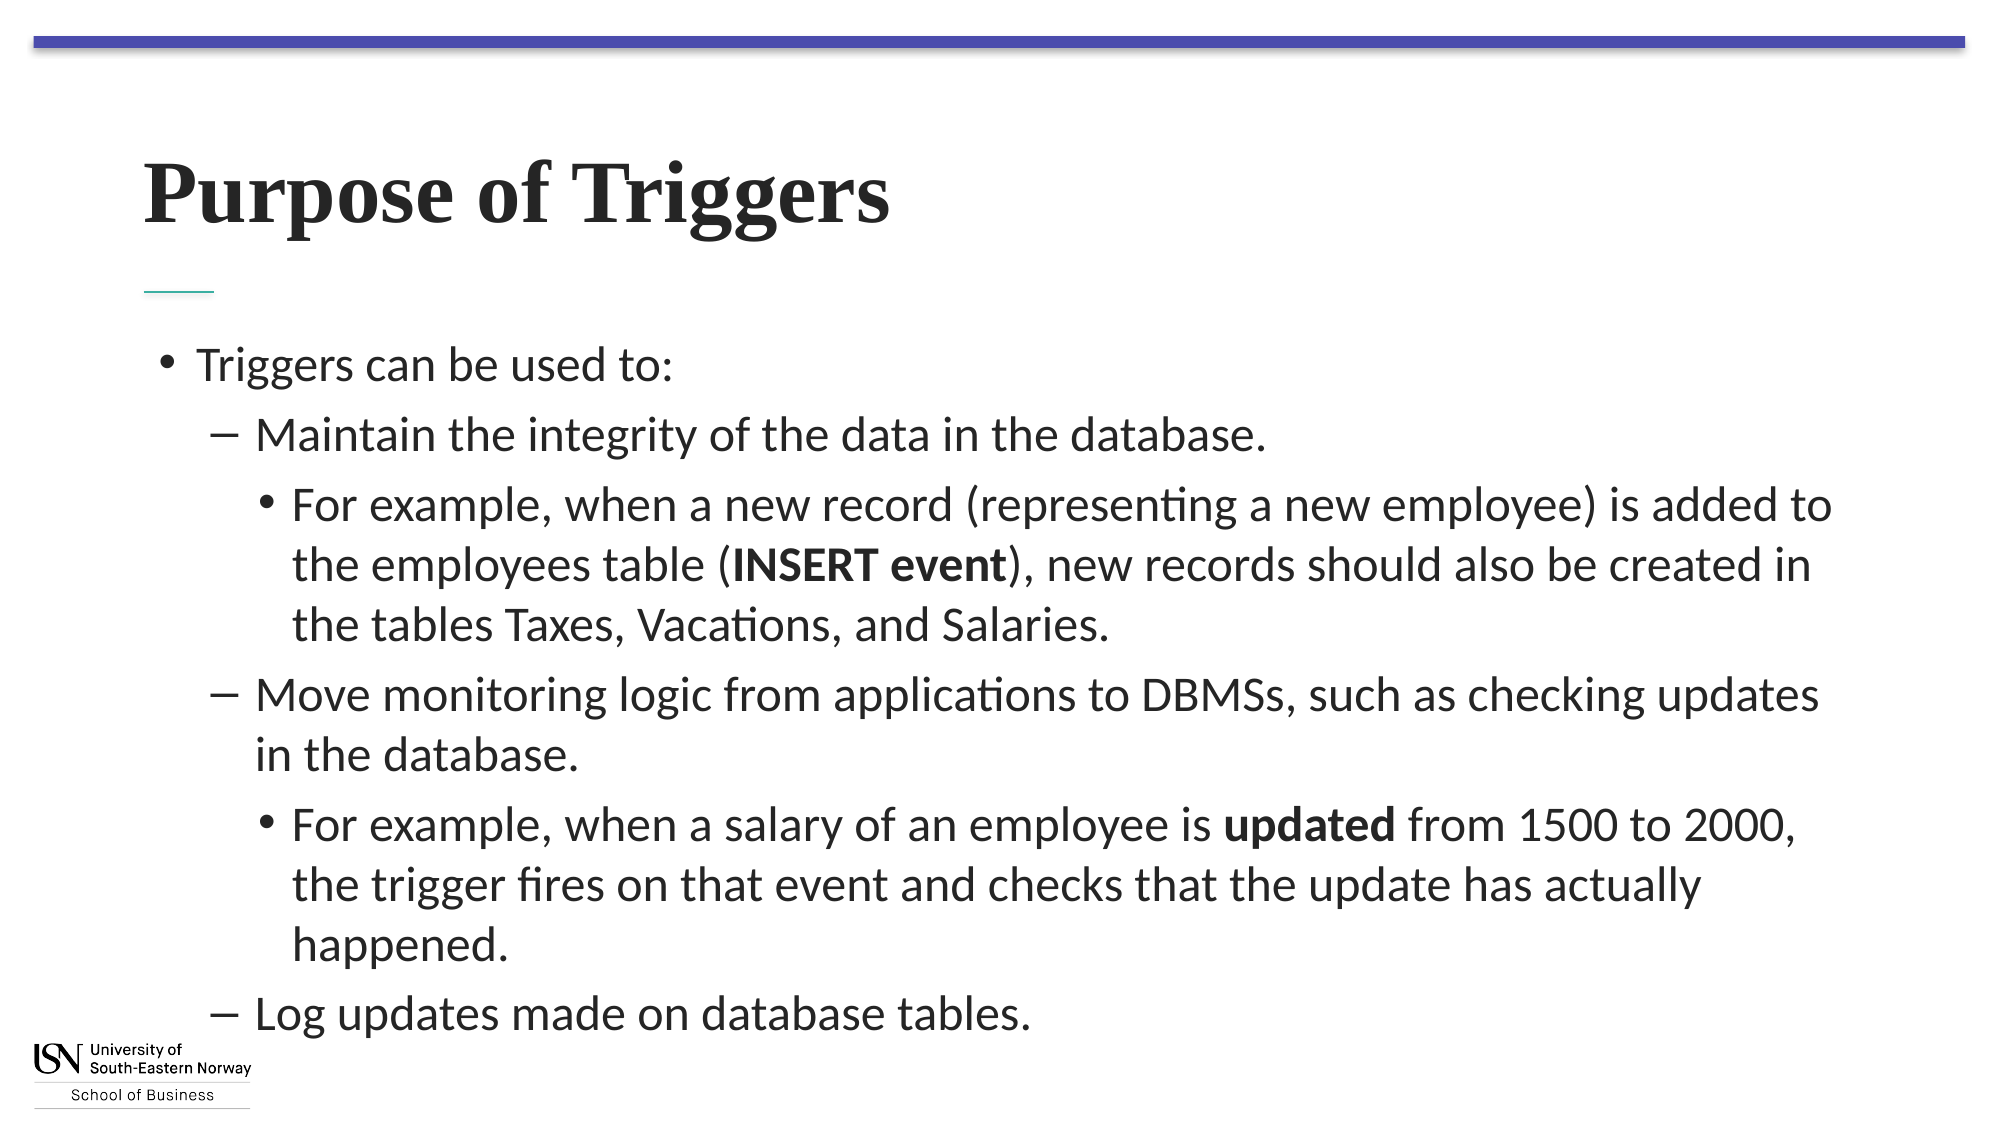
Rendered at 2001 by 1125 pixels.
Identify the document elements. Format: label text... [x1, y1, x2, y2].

title Purpose of Triggers [143, 93, 1885, 282]
list Triggers can be used to: Maintain the integrity of the data in the database. For example, when a new record (representing a new employee) is added to the employees table (INSERT event), new records should also be created in the tables Taxes, Vacations, and Salaries. Move monitoring logic from applications to DBMSs, such as checking updates in the database. For example, when a salary of an employee is updated from 1500 to 2000, the trigger fires on that event and checks that the update has actually happened. Log updates made on database tables. [143, 331, 1866, 1045]
picture [16, 1025, 274, 1125]
